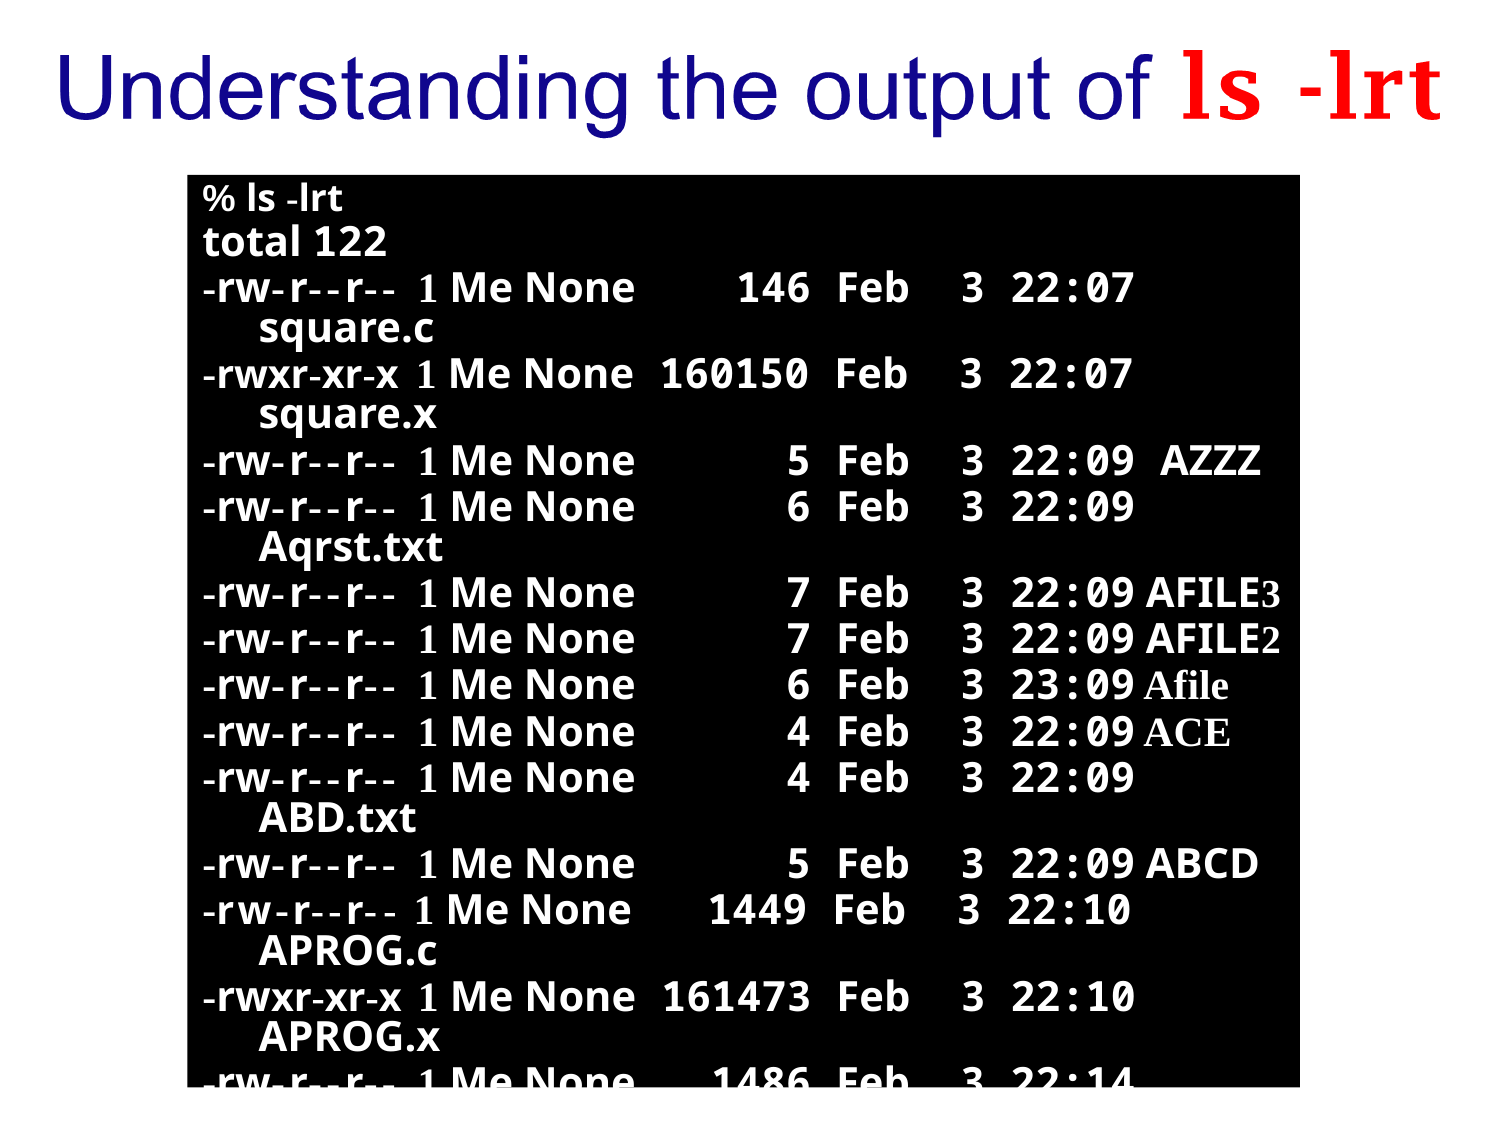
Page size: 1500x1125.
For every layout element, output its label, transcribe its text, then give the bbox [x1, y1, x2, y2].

text_box % ls -lrt total 122 -rw- r- - r- - 1 Me None 146 Feb 3 22:07 square.c -rwxr-xr-x 1 Me None 160150 Feb 3 22:07 square.x -rw- r- - r- - 1 Me None 5 Feb 3 22:09 AZZZ -rw- r- - r- - 1 Me None 6 Feb 3 22:09 Aqrst.txt -rw- r- - r- - 1 Me None 7 Feb 3 22:09 AFILE3 -rw- r- - r- - 1 Me None 7 Feb 3 22:09 AFILE2 -rw- r- - r- - 1 Me None 6 Feb 3 23:09 Afile -rw- r- - r- - 1 Me None 4 Feb 3 22:09 ACE -rw- r- - r- - 1 Me None 4 Feb 3 22:09 ABD.txt -rw- r- - r- - 1 Me None 5 Feb 3 22:09 ABCD -r w - r- - r- - 1 Me None 1449 Feb 3 22:10 APROG.c -rwxr-xr-x 1 Me None 161473 Feb 3 22:10 APROG.x -rw- r- - r- - 1 Me None 1486 Feb 3 22:14 tempfile2 -rw- r- - r- - 1 Me None 97 Feb 3 22:14 tempfile3 -rw- r- - r- - 1 Me None 70 Feb 3 22:15 tempfile4 -rw- r- - r- - 1 Me None 49 Feb 3 22:16 count_A_files -rw- r- - r- - 1 Me None 49 Feb 12 23:54 count_files [187, 200, 1300, 1088]
picture [0, 0, 1500, 192]
